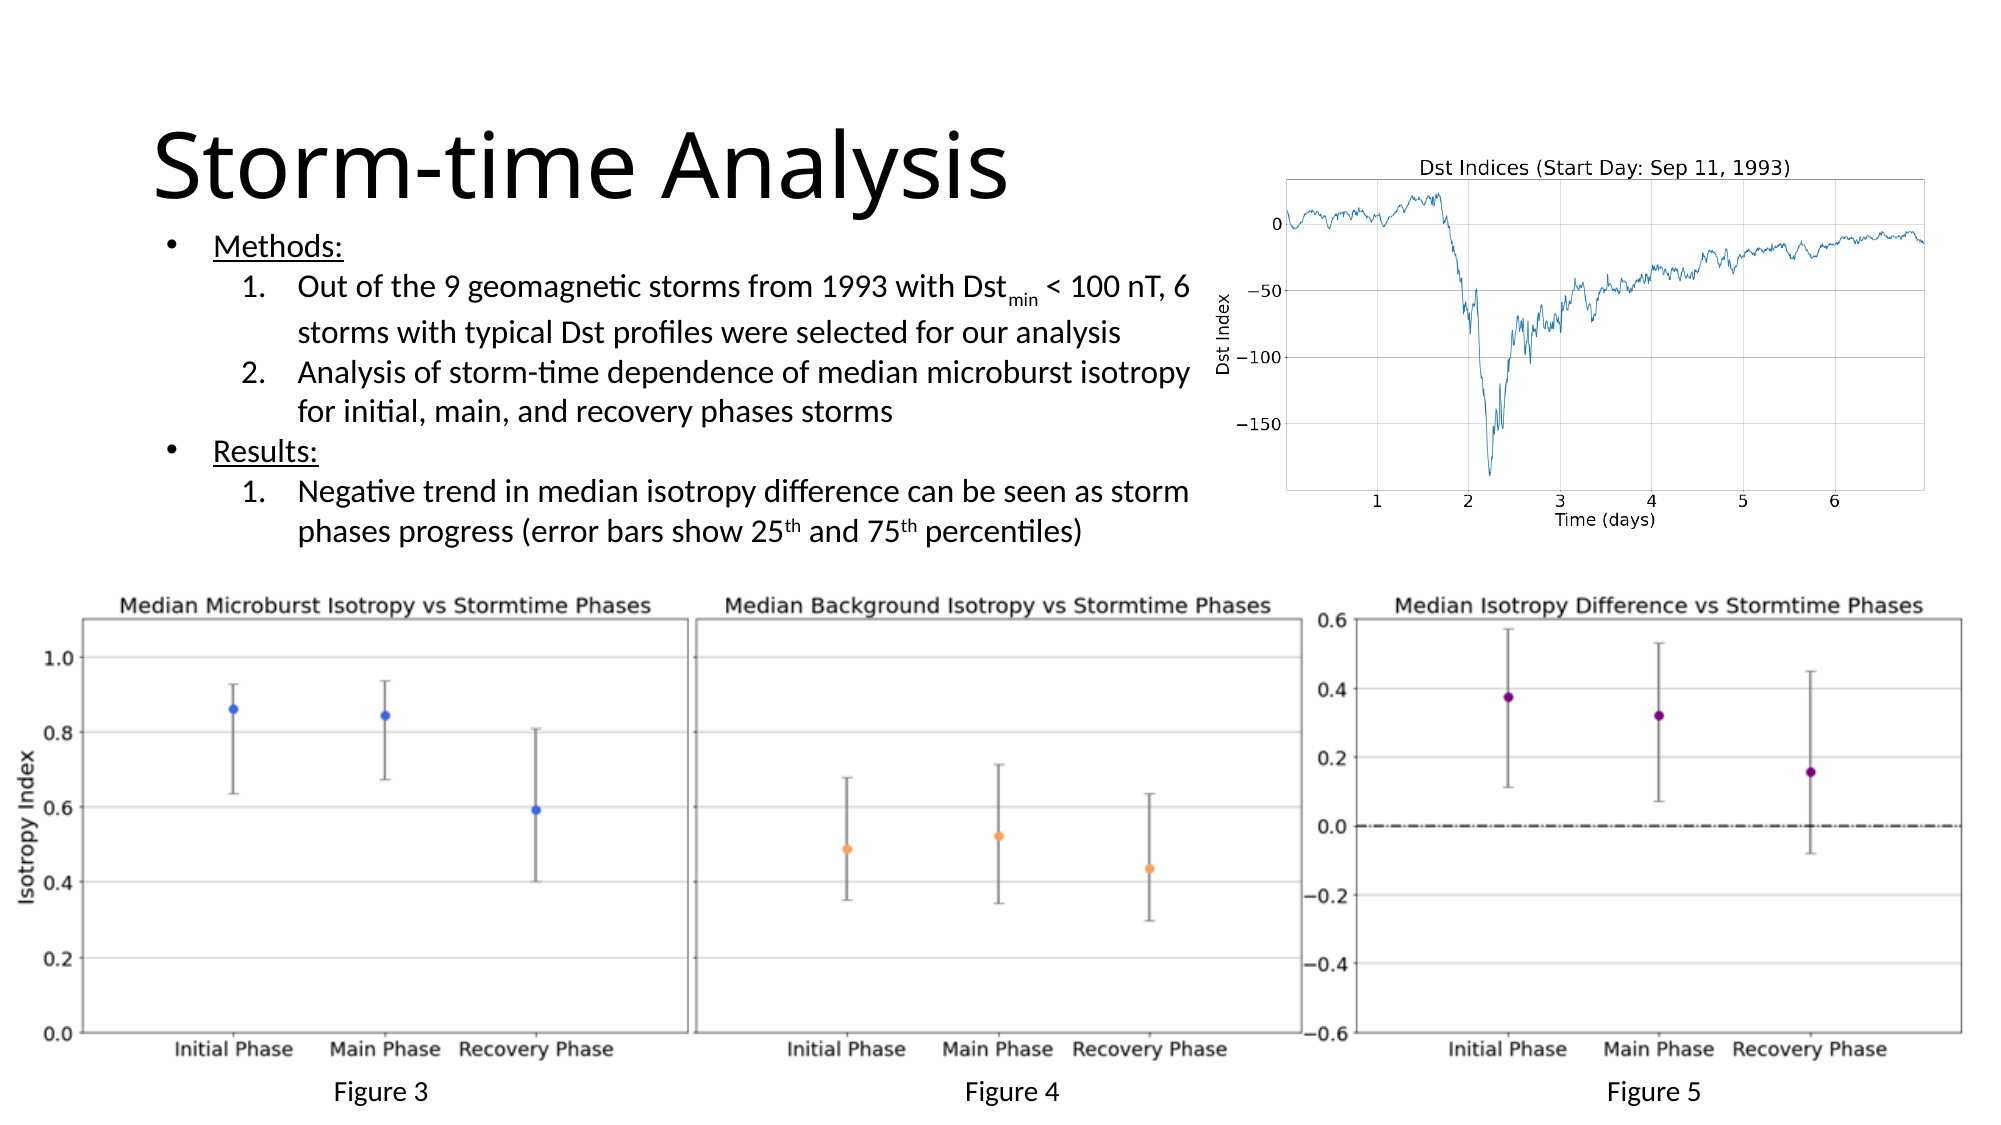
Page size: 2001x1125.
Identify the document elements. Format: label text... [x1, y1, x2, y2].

picture [1212, 155, 1928, 533]
text_box Figure 3 [318, 1075, 445, 1115]
picture [0, 577, 2000, 1075]
text_box Methods: Out of the 9 geomagnetic storms from 1993 with Dstmin < 100 nT, 6 storms with typical Dst profiles were selected for our analysis Analysis of storm-time dependence of median microburst isotropy for initial, main, and recovery phases storms Results: Negative trend in median isotropy difference can be seen as storm phases progress (error bars show 25th and 75th percentiles) [151, 217, 1213, 557]
text_box Figure 5 [1591, 1075, 1718, 1115]
title Storm-time Analysis [137, 59, 1863, 278]
text_box Figure 4 [949, 1075, 1076, 1115]
